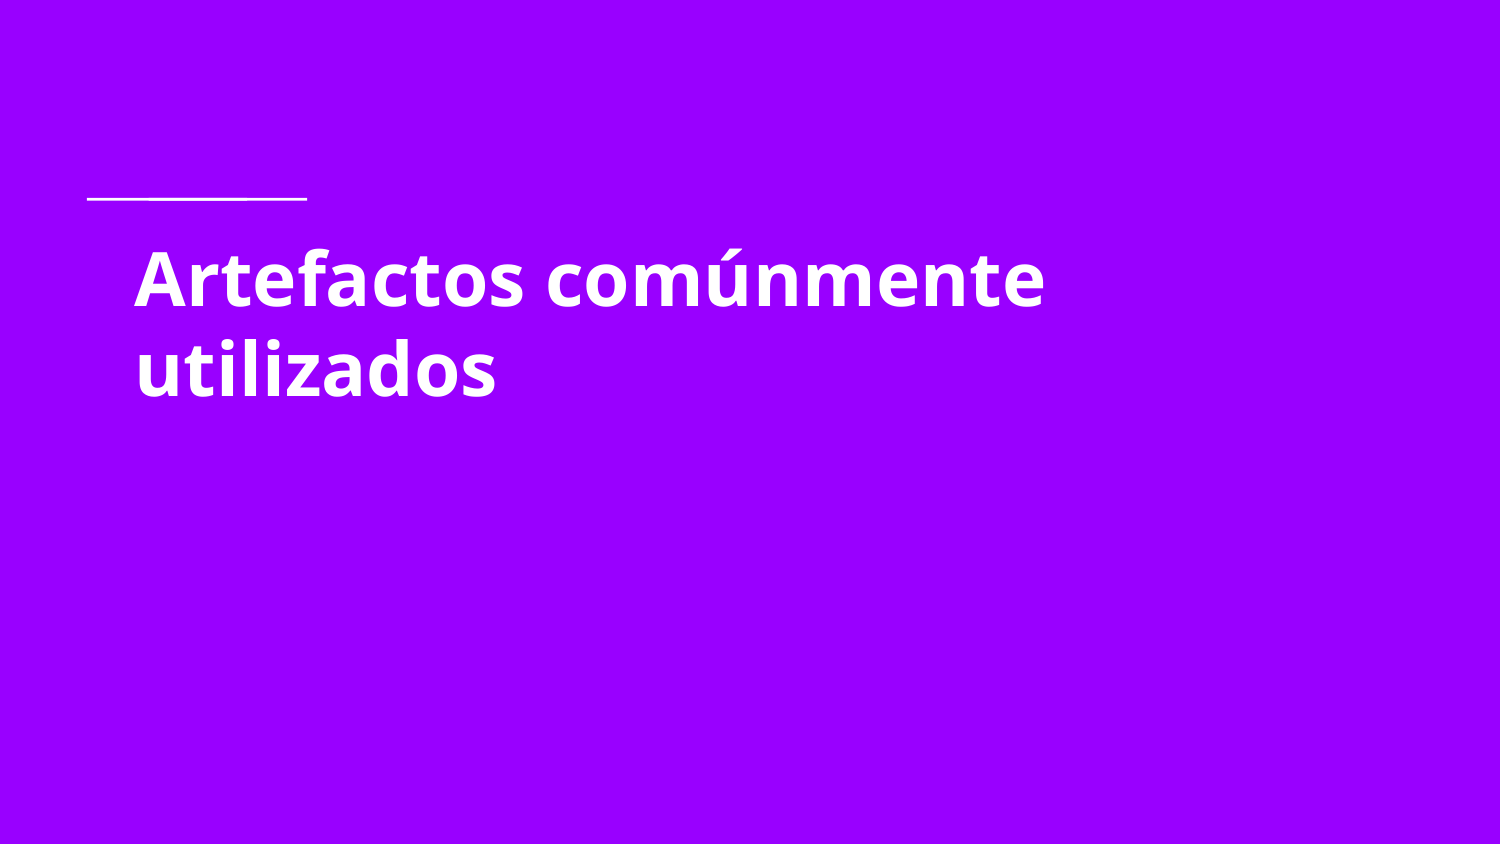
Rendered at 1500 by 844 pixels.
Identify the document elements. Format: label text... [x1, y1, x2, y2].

title Artefactos comúnmente utilizados [119, 216, 1381, 466]
